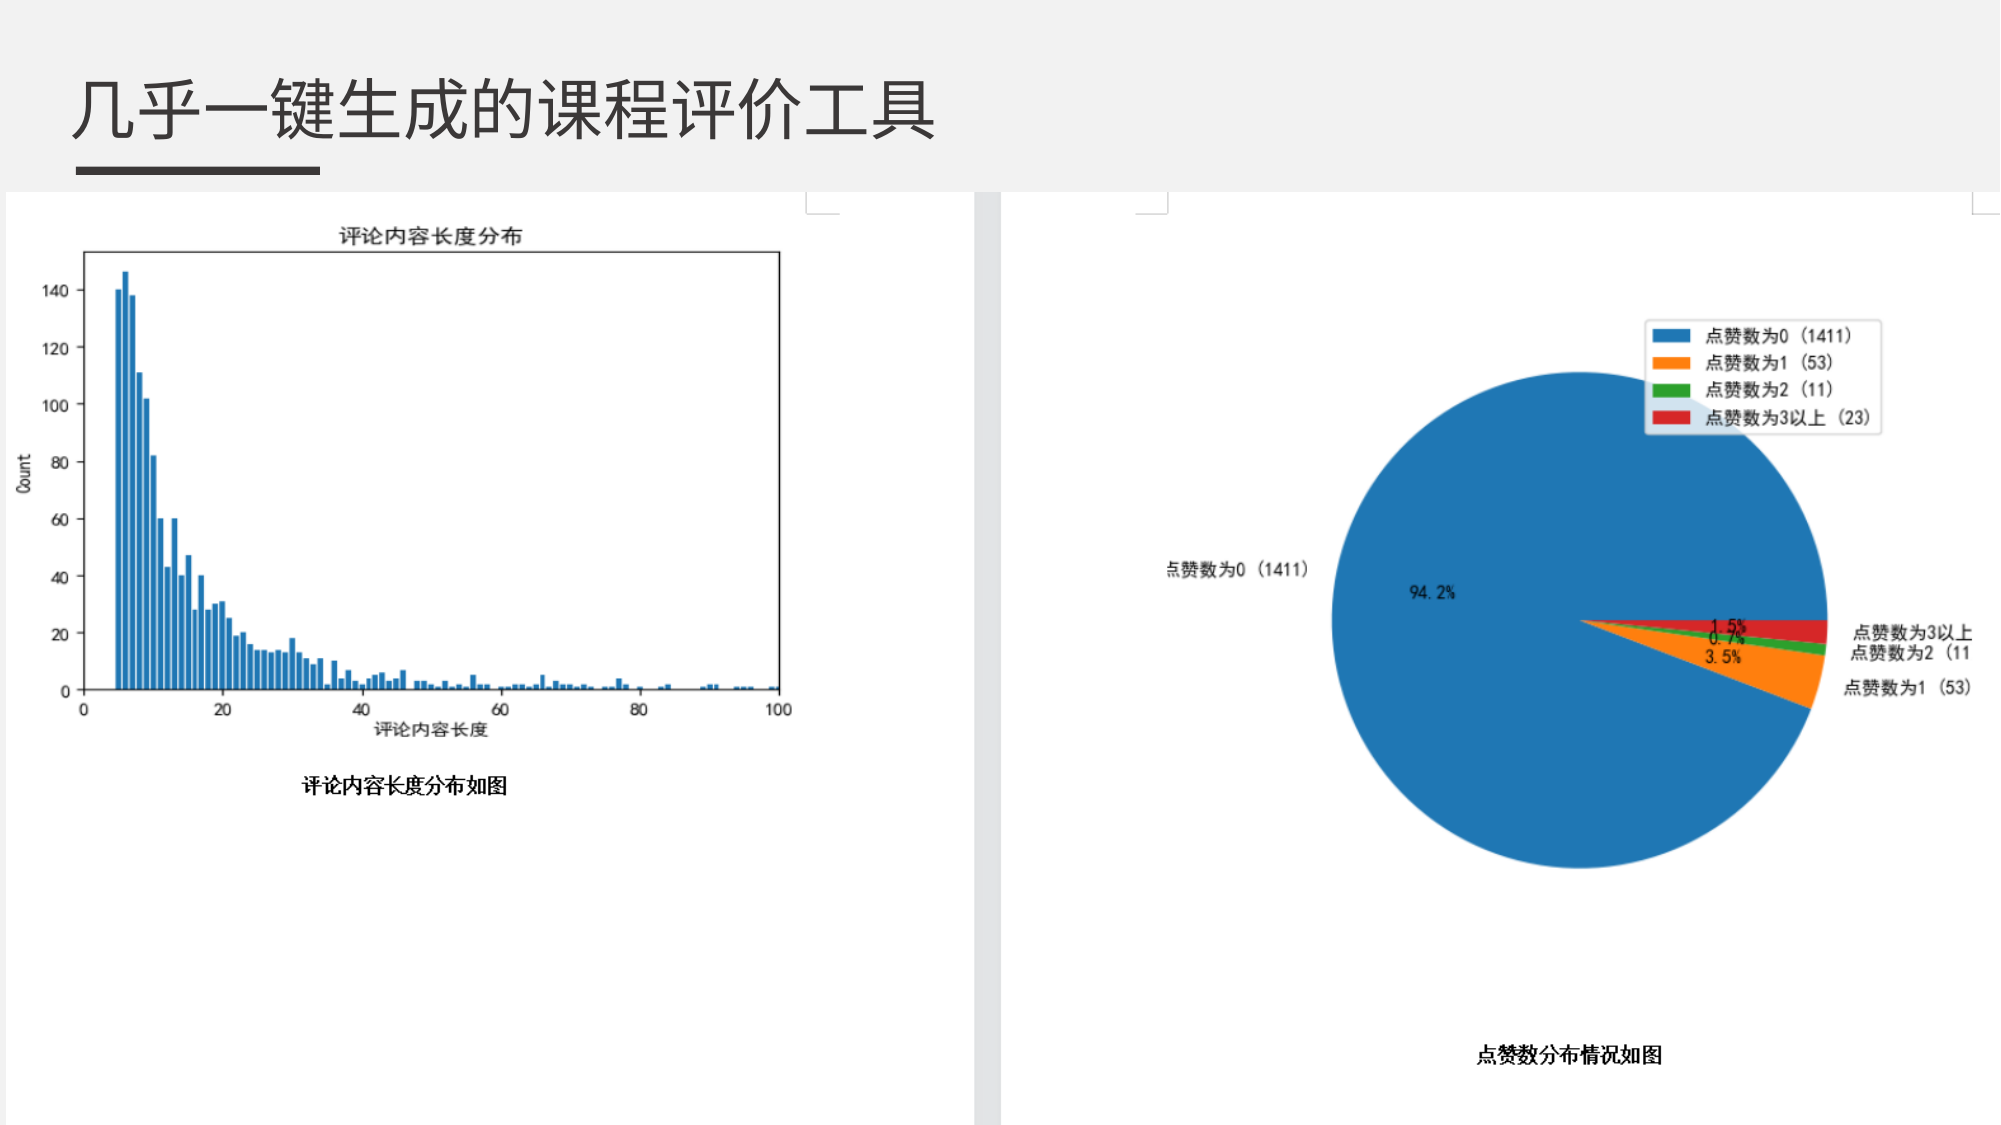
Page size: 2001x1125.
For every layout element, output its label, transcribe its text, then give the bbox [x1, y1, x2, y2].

text_box 几乎一键生成的课程评价工具 [54, 60, 971, 156]
picture [6, 192, 2000, 1125]
